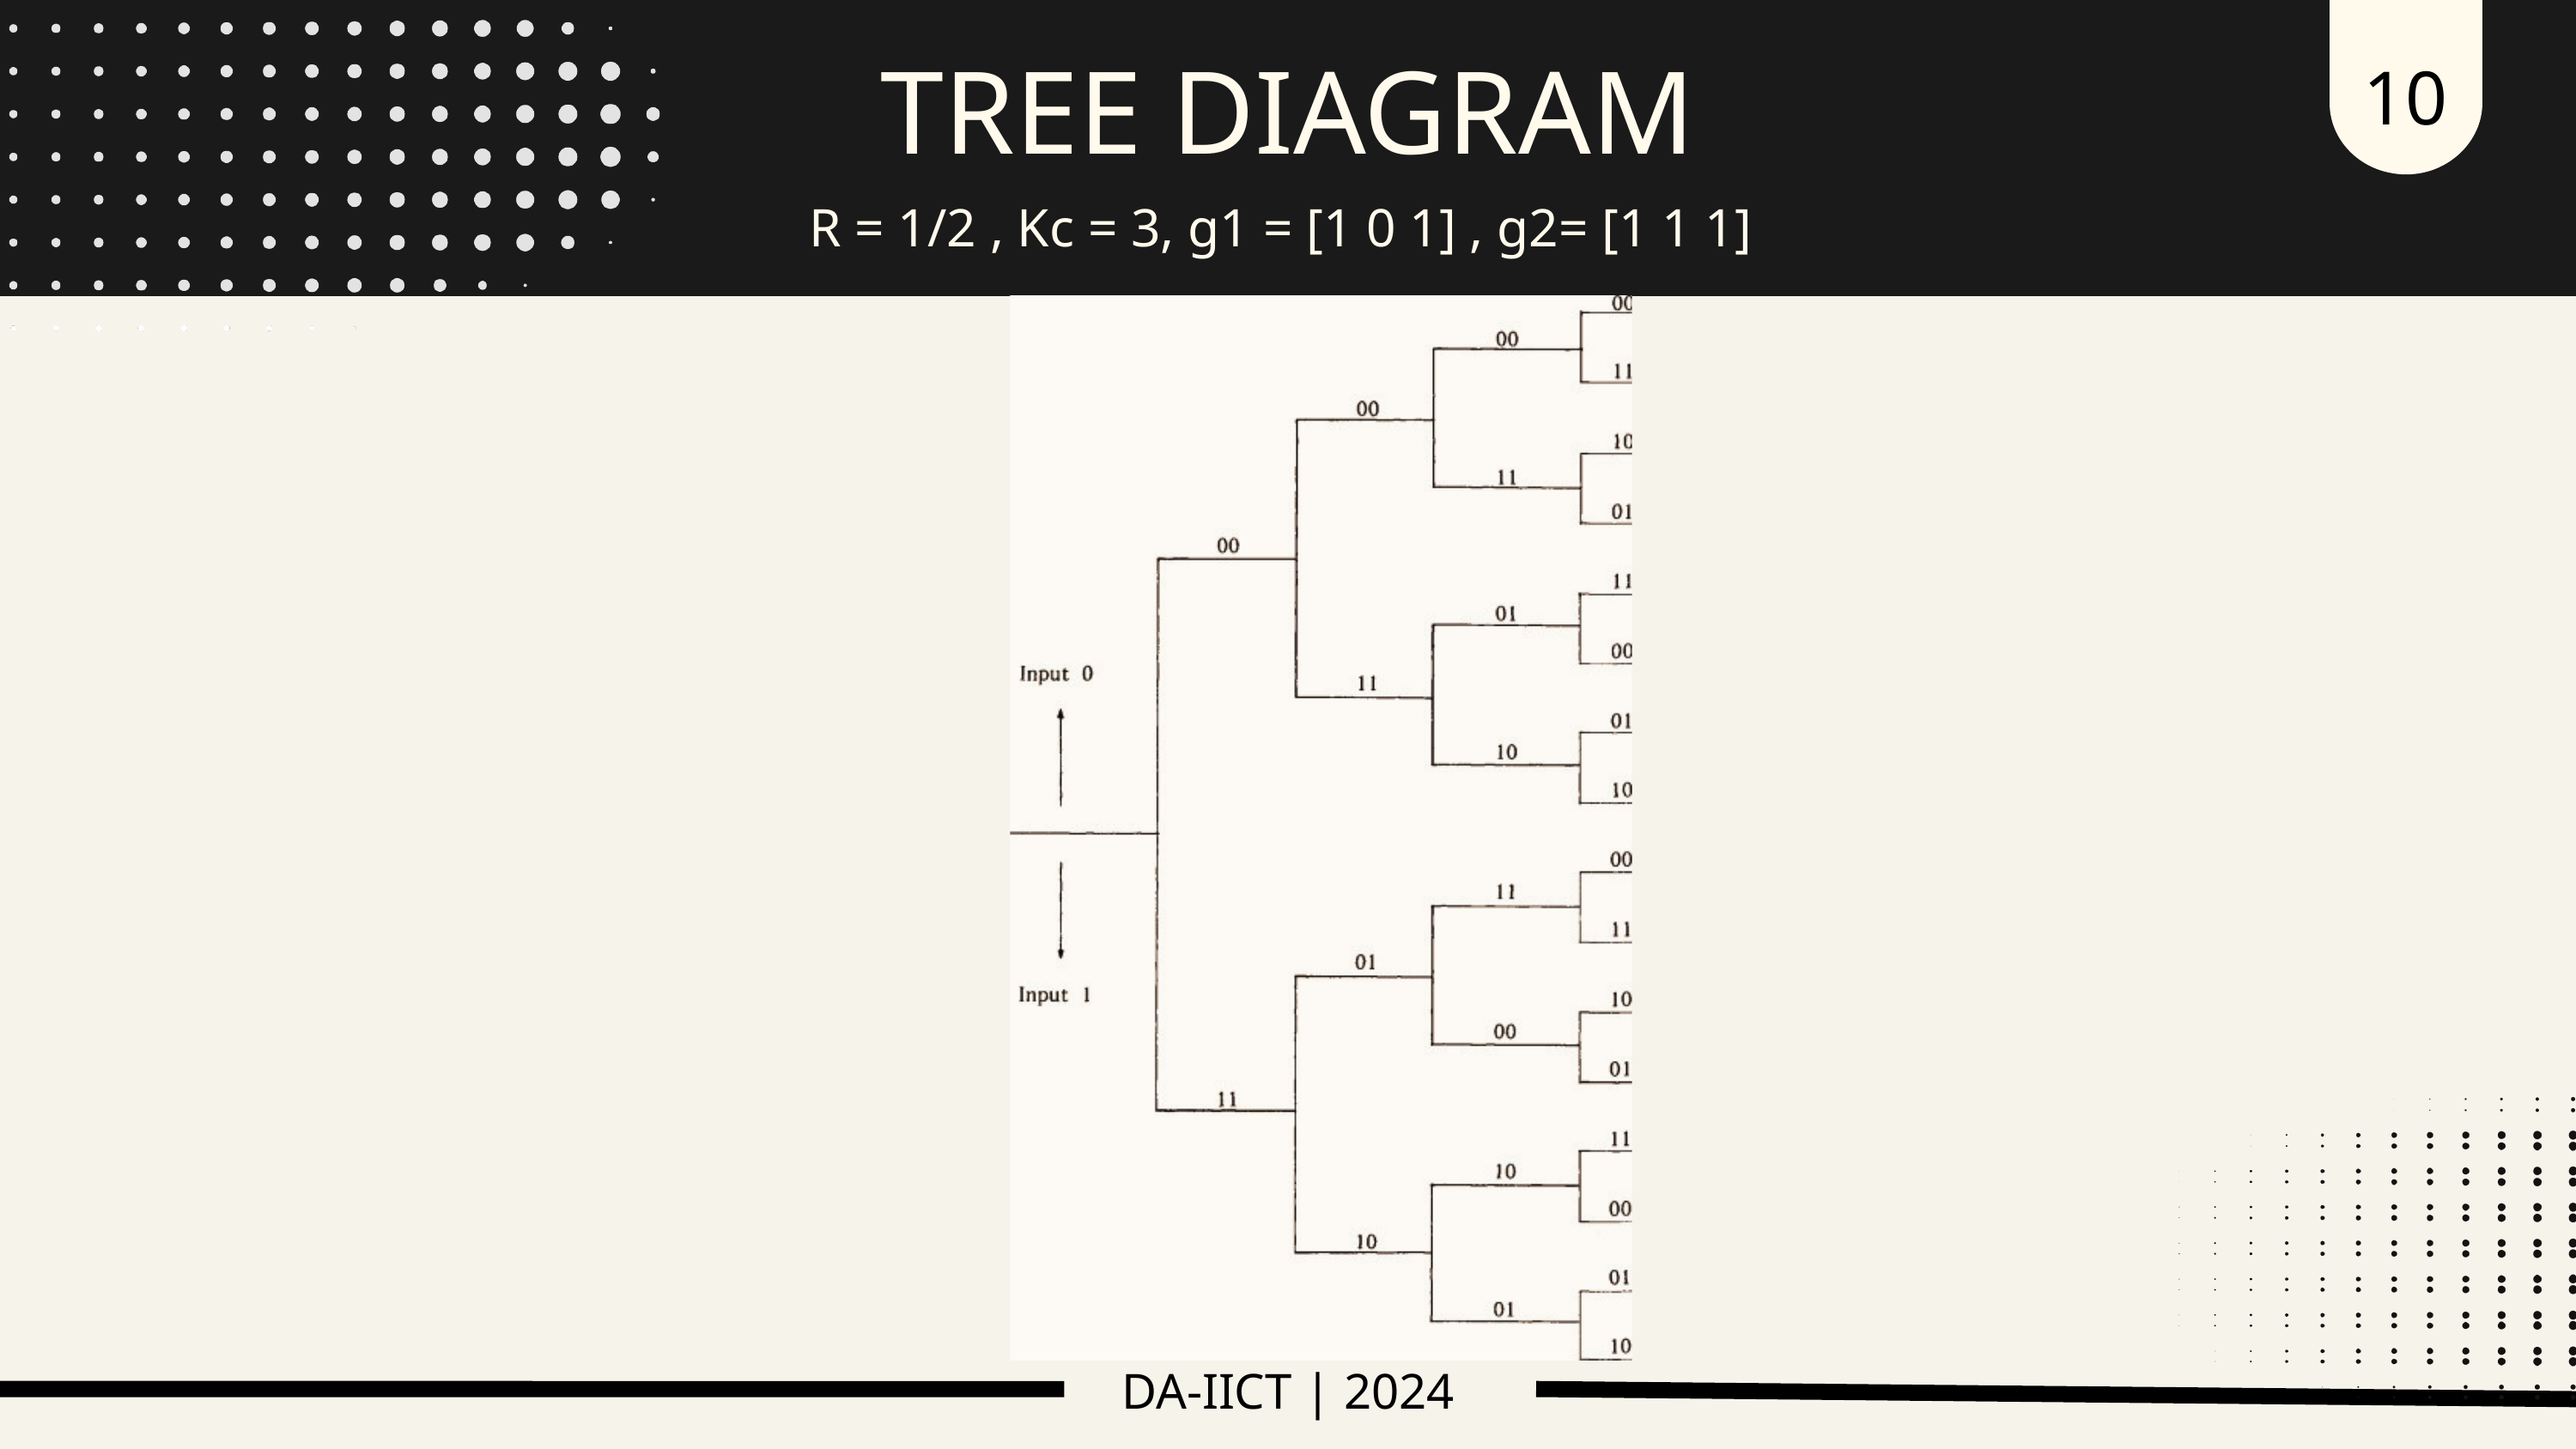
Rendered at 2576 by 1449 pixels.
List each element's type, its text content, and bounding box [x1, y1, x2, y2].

text_box DA-IICT | 2024 [803, 1350, 1773, 1419]
text_box [0, 304, 660, 331]
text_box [2323, 0, 2489, 175]
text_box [0, 0, 2576, 297]
text_box [2143, 1390, 2576, 1400]
text_box [1010, 306, 1632, 1361]
text_box [2143, 1095, 2576, 1390]
